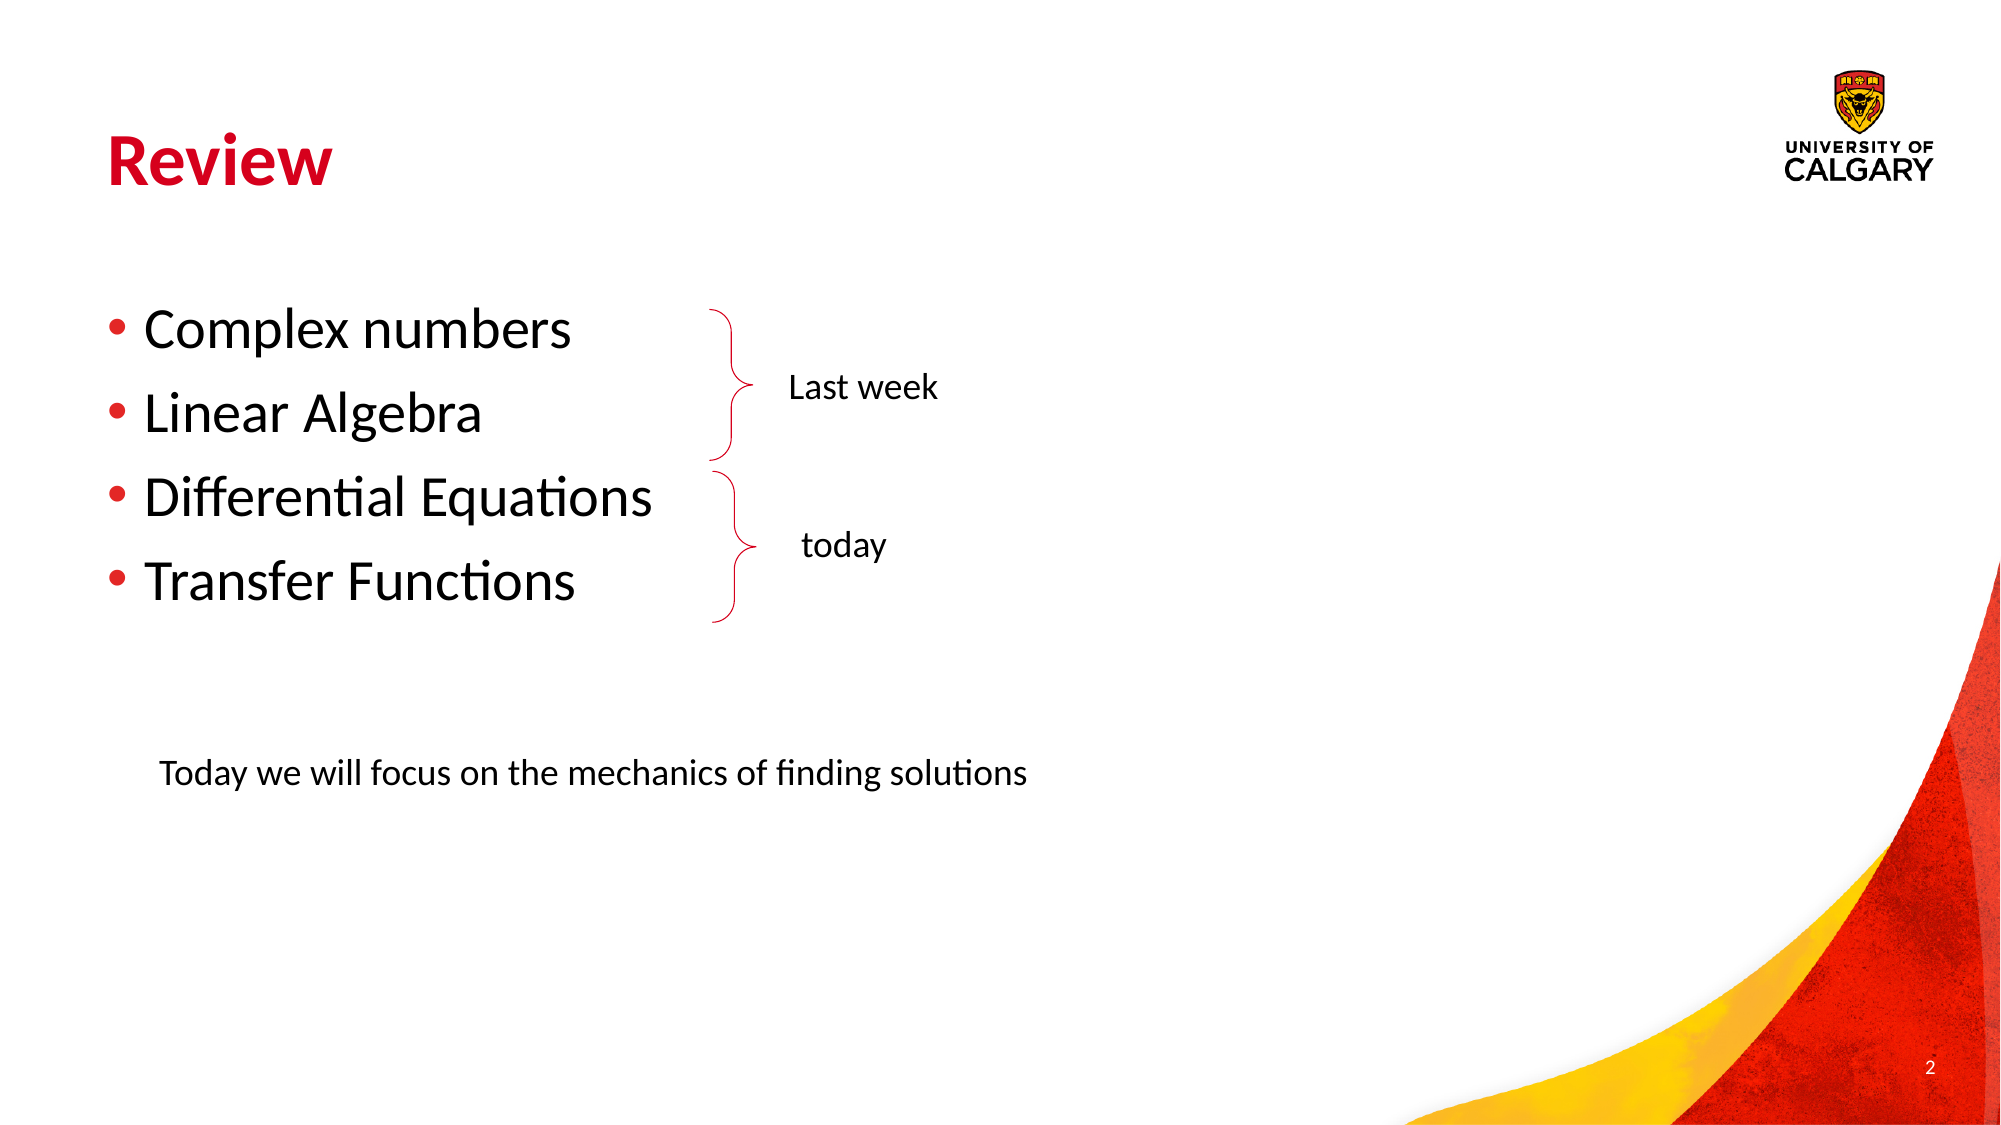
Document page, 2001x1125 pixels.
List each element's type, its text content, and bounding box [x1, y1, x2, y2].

text_box Today we will focus on the mechanics of finding solutions [144, 740, 1044, 801]
title Review [92, 76, 1688, 246]
slide_number 2 [1500, 1046, 1711, 1107]
text_box [712, 470, 757, 623]
picture [0, 0, 2001, 1125]
text_box [709, 308, 754, 461]
text_box Last week [773, 354, 954, 415]
text_box today [786, 512, 903, 573]
slide_number 2 [1692, 1046, 1951, 1107]
list Complex numbers Linear Algebra Differential Equations Transfer Functions [92, 290, 1688, 966]
